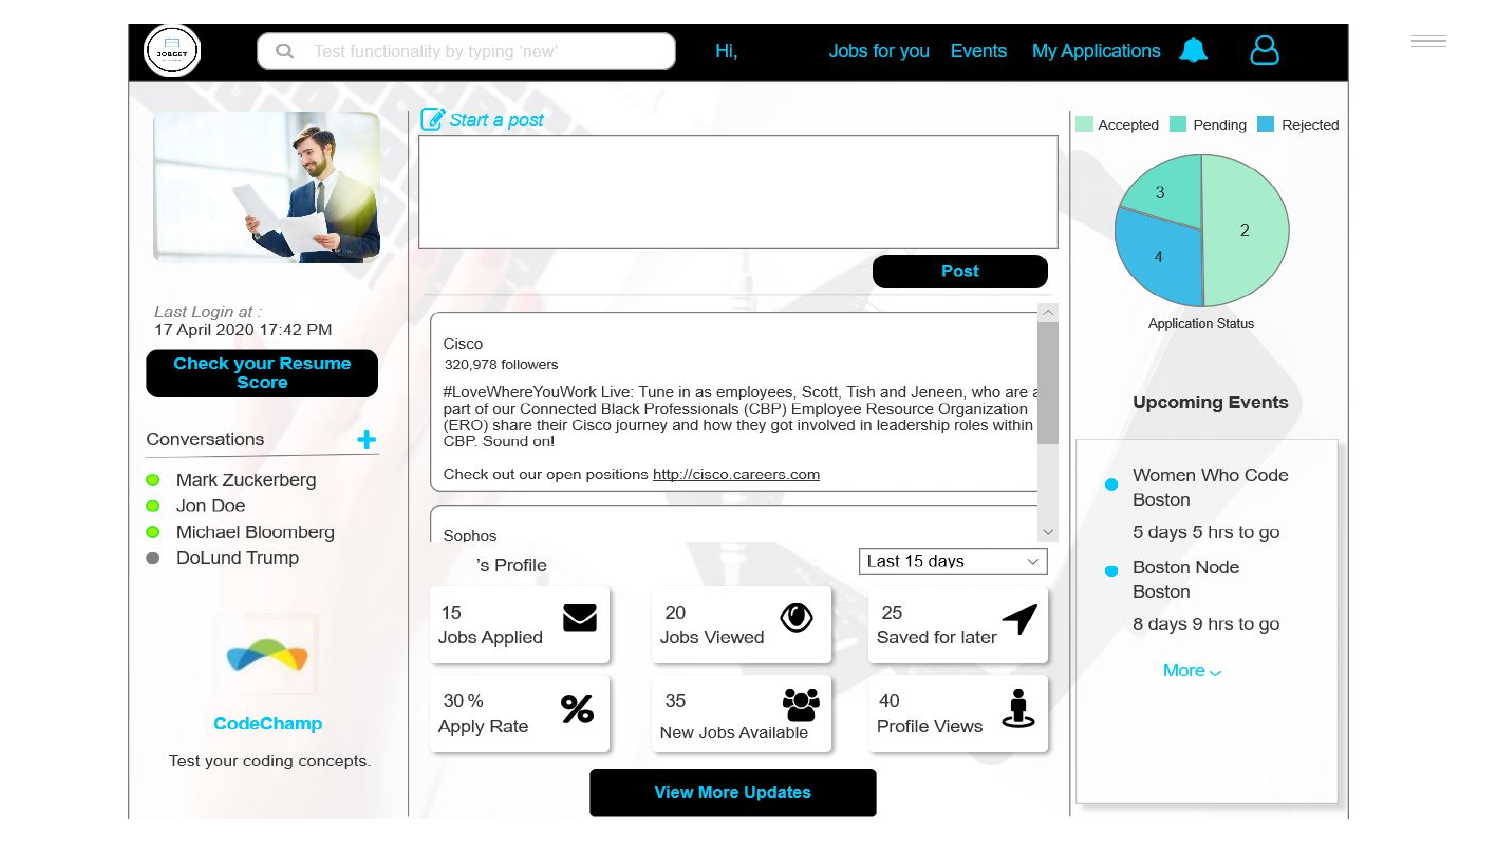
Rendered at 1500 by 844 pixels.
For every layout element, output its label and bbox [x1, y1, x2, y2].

picture [87, 24, 1375, 819]
